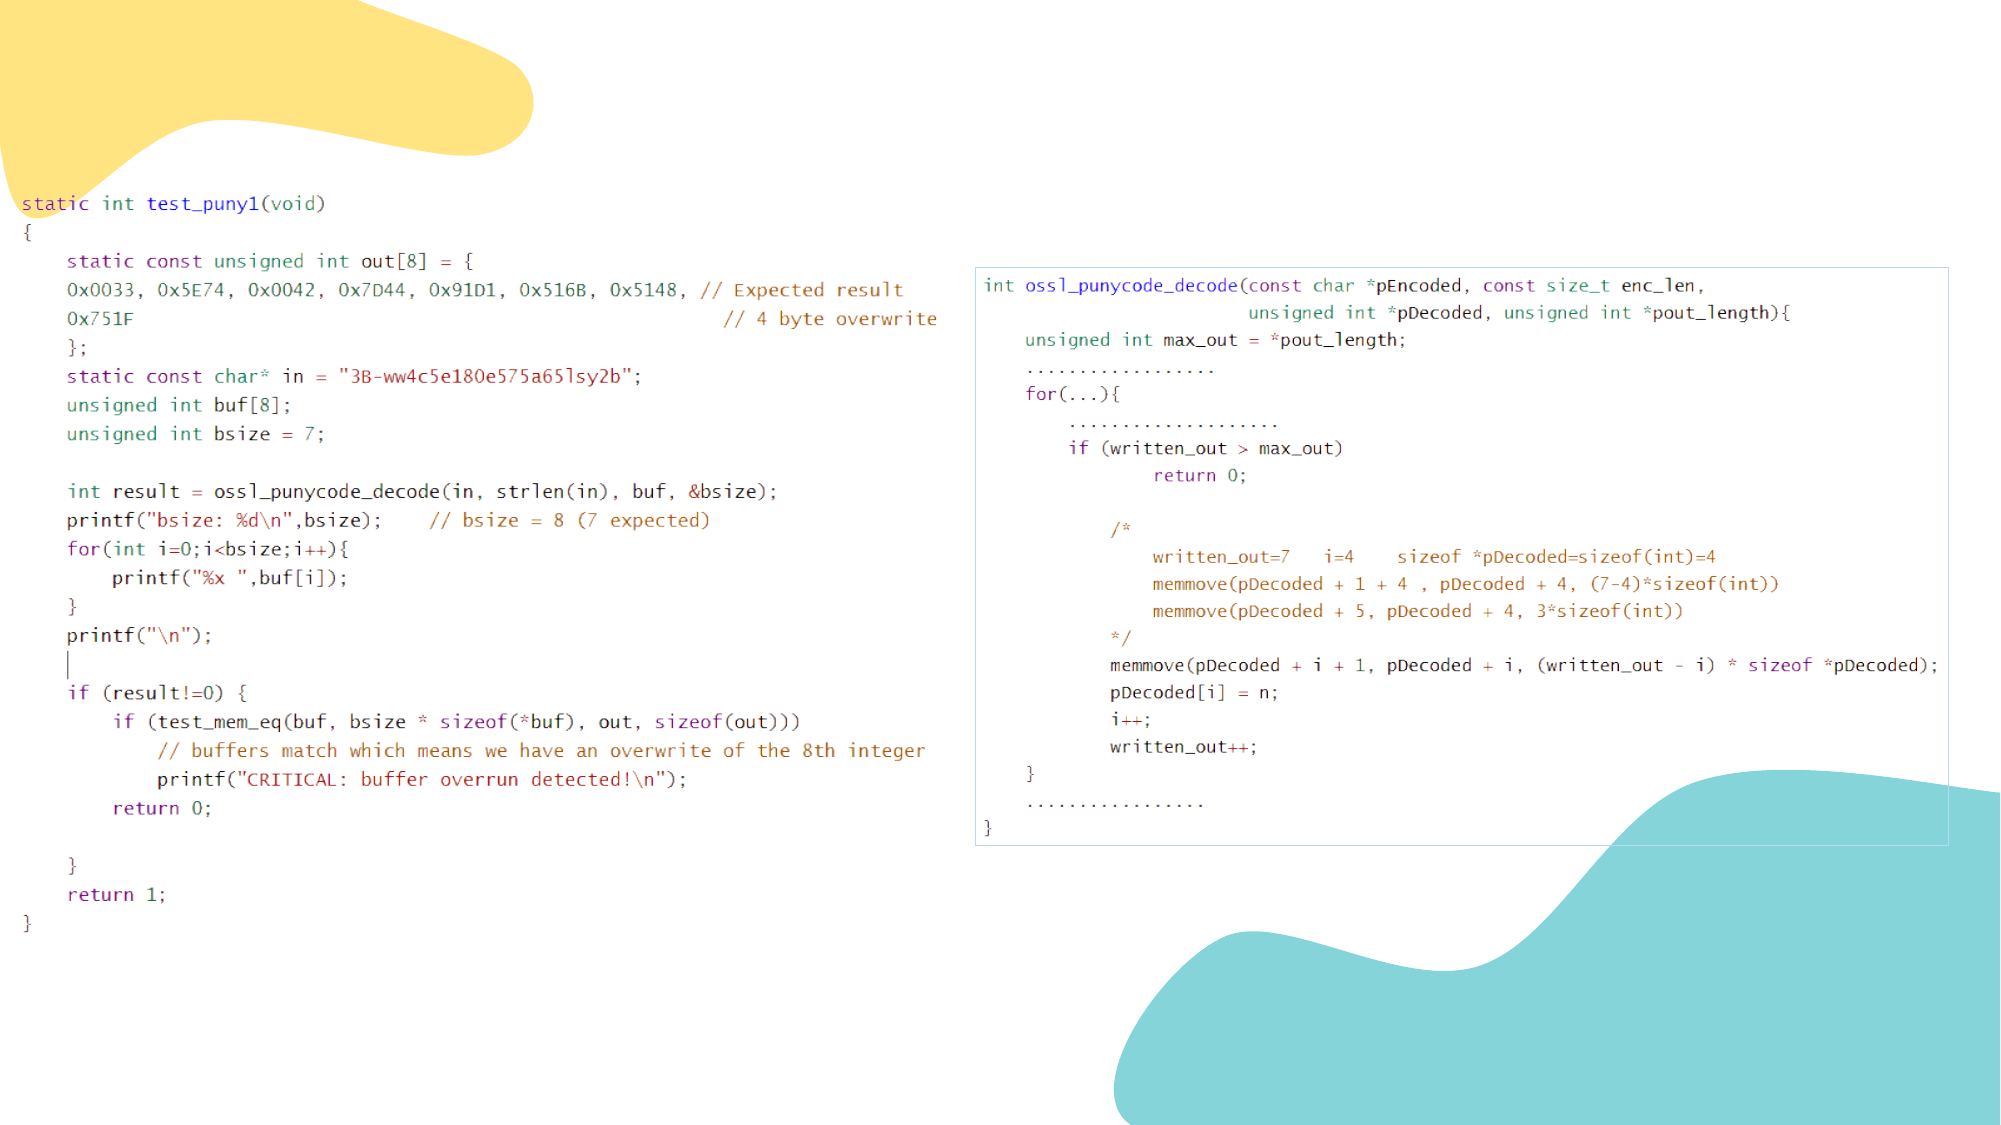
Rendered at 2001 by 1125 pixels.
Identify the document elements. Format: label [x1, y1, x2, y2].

picture [11, 184, 1949, 940]
